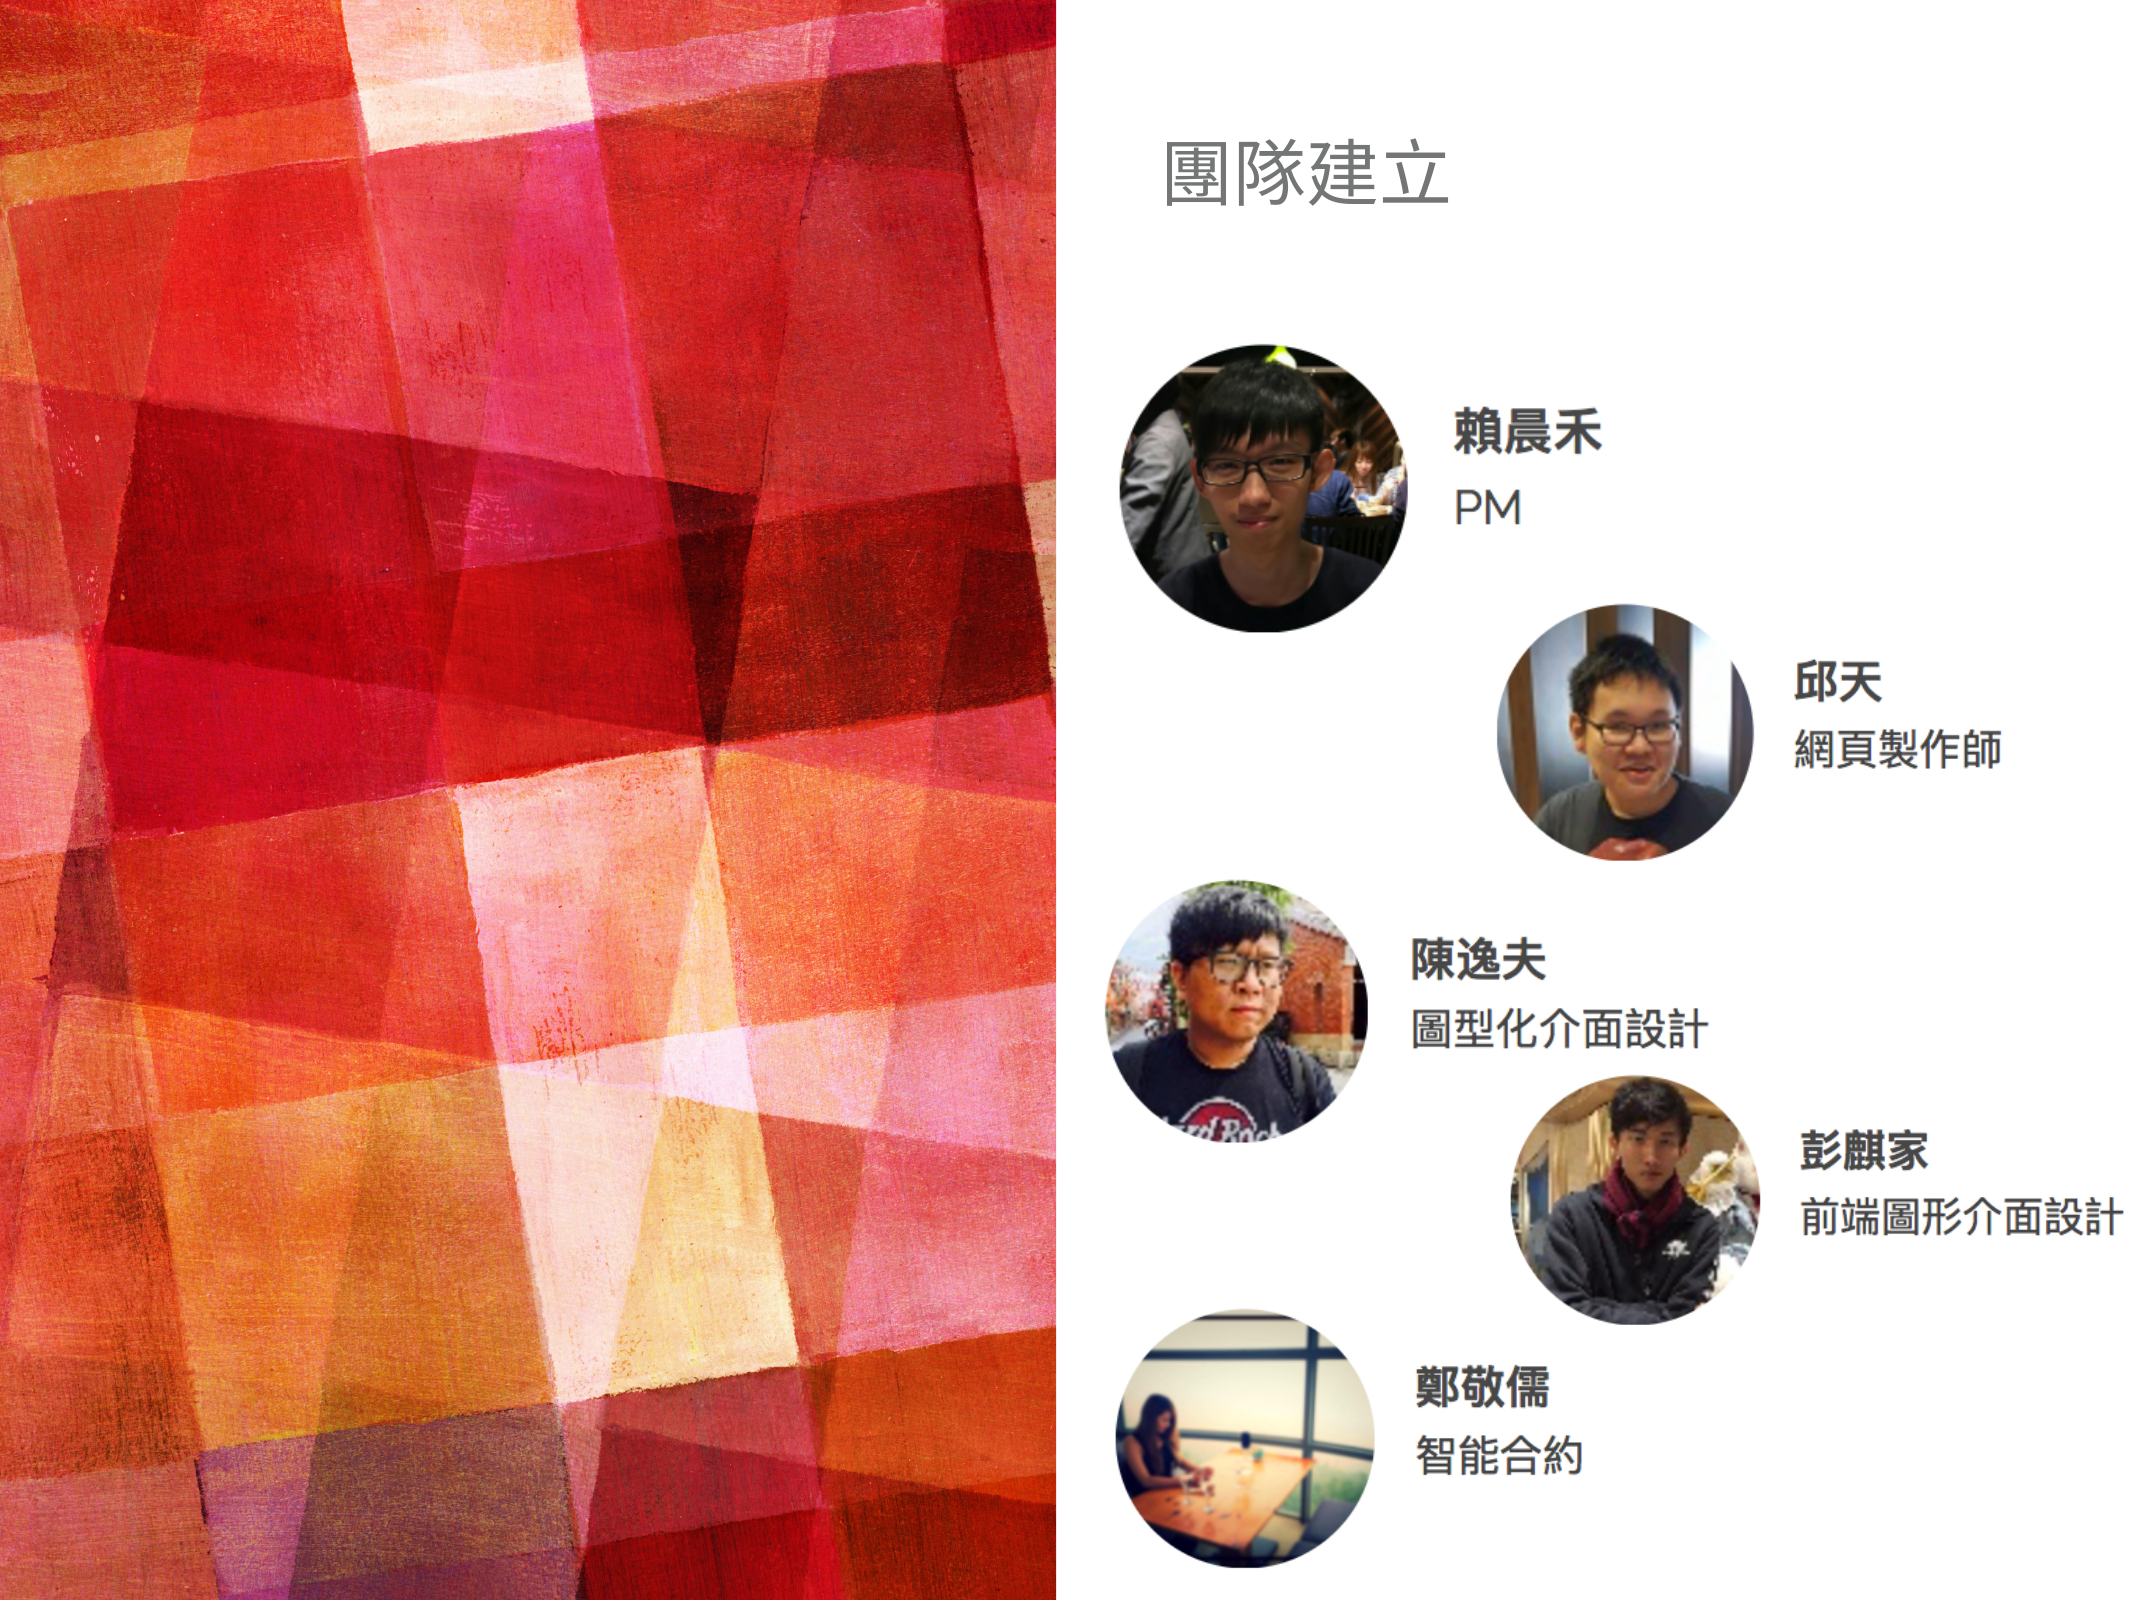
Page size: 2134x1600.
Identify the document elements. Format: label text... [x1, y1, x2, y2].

picture [1061, 263, 2134, 1600]
title 團隊建立 [1151, 118, 2038, 238]
picture [0, 0, 1057, 1600]
